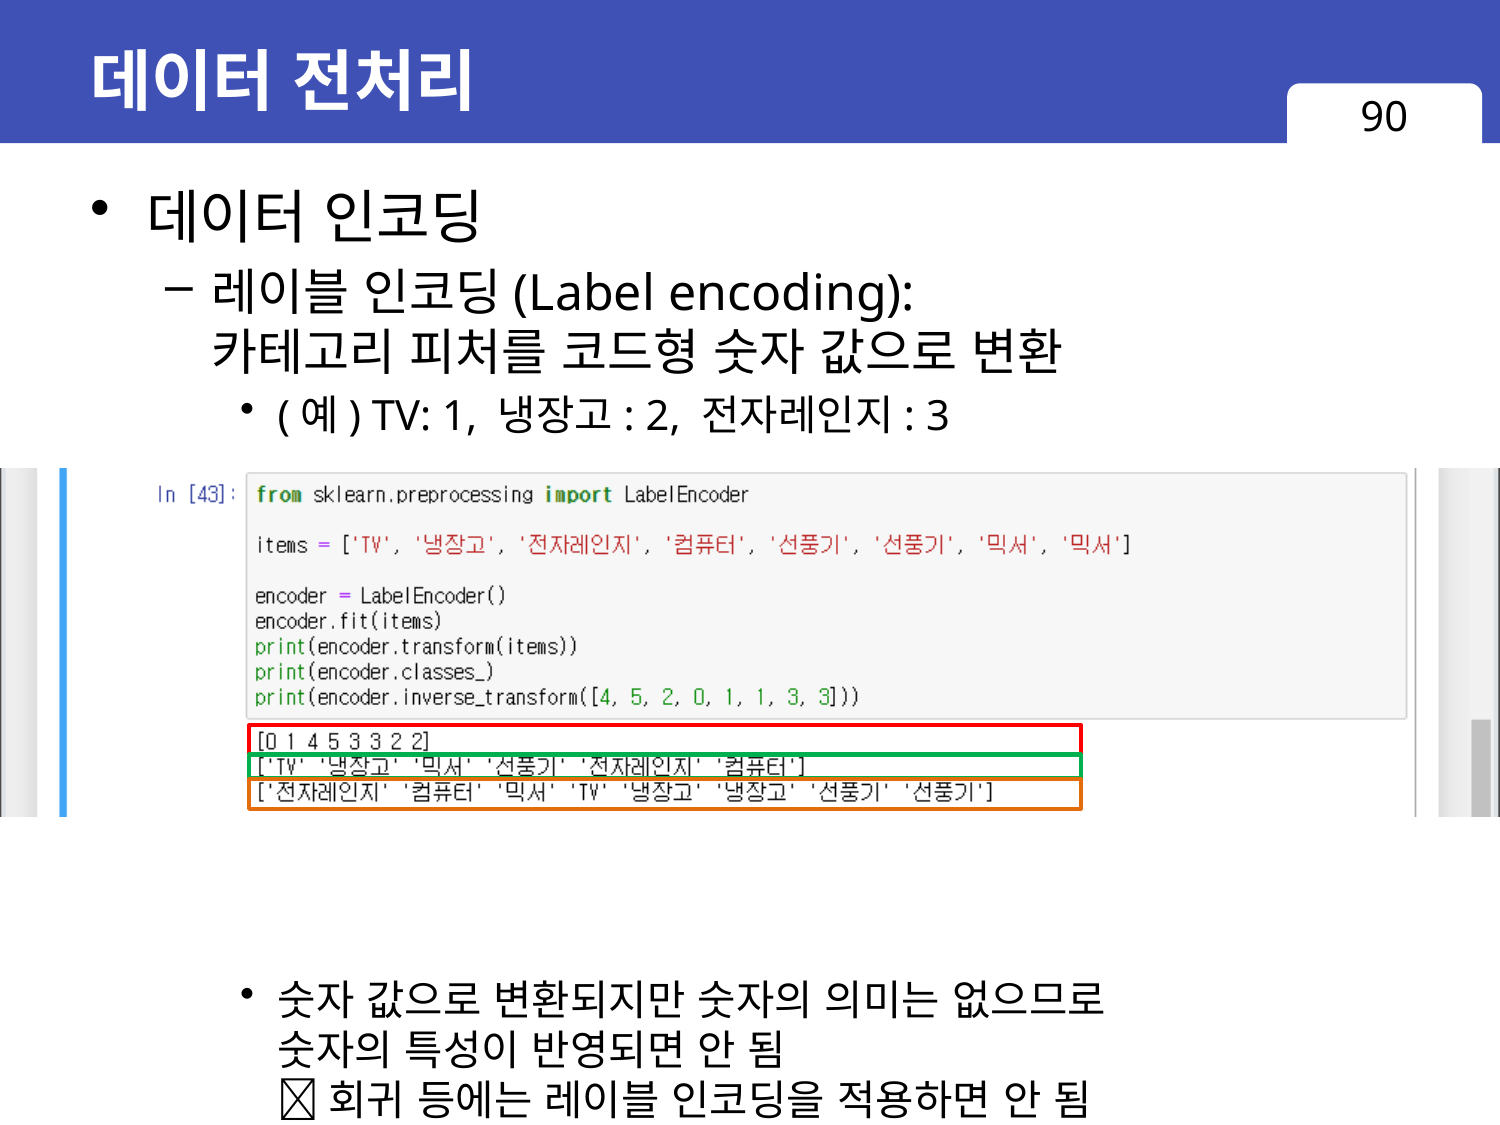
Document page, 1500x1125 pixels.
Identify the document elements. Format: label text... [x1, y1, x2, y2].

list 데이터 인코딩 레이블 인코딩(Label encoding): 카테고리 피처를 코드형 숫자 값으로 변환 (예) TV: 1, 냉장고: 2, 전자레인지: 3 숫자 값으로 변환되지만 숫자의 의미는 없으므로 숫자의 특성이 반영되면 안 됨  회귀 등에는 레이블 인코딩을 적용하면 안 됨 의사 결정 트리는 숫자의 특성이 반영되지 않으므로 괜찮음 [74, 172, 1483, 466]
list 데이터 인코딩 레이블 인코딩(Label encoding): 카테고리 피처를 코드형 숫자 값으로 변환 (예) TV: 1, 냉장고: 2, 전자레인지: 3 숫자 값으로 변환되지만 숫자의 의미는 없으므로 숫자의 특성이 반영되면 안 됨  회귀 등에는 레이블 인코딩을 적용하면 안 됨 의사 결정 트리는 숫자의 특성이 반영되지 않으므로 괜찮음 [74, 824, 1483, 1095]
title 데이터 전처리 [74, 16, 1426, 141]
slide_number 90 [1286, 81, 1483, 161]
picture [0, 467, 1500, 817]
